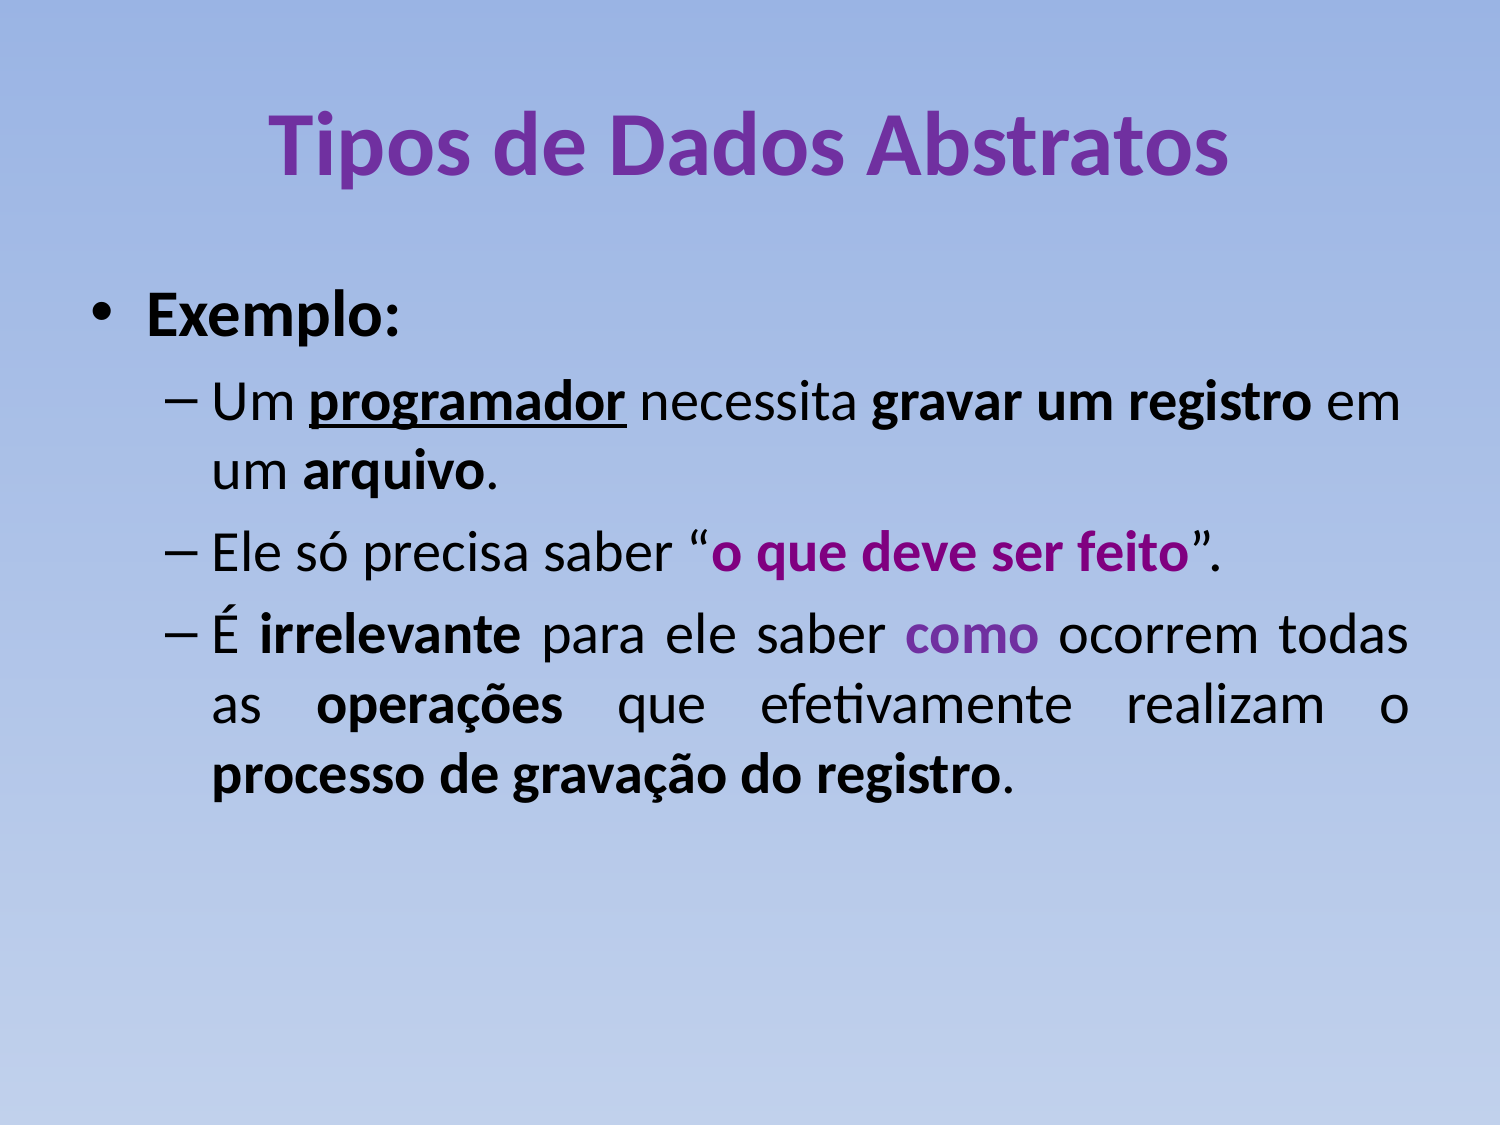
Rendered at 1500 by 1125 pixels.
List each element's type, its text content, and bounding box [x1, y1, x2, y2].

title Tipos de Dados Abstratos [75, 45, 1425, 233]
list Exemplo: Um programador necessita gravar um registro em um arquivo. Ele só precisa saber “o que deve ser feito”. É irrelevante para ele saber como ocorrem todas as operações que efetivamente realizam o processo de gravação do registro. [75, 262, 1425, 1005]
